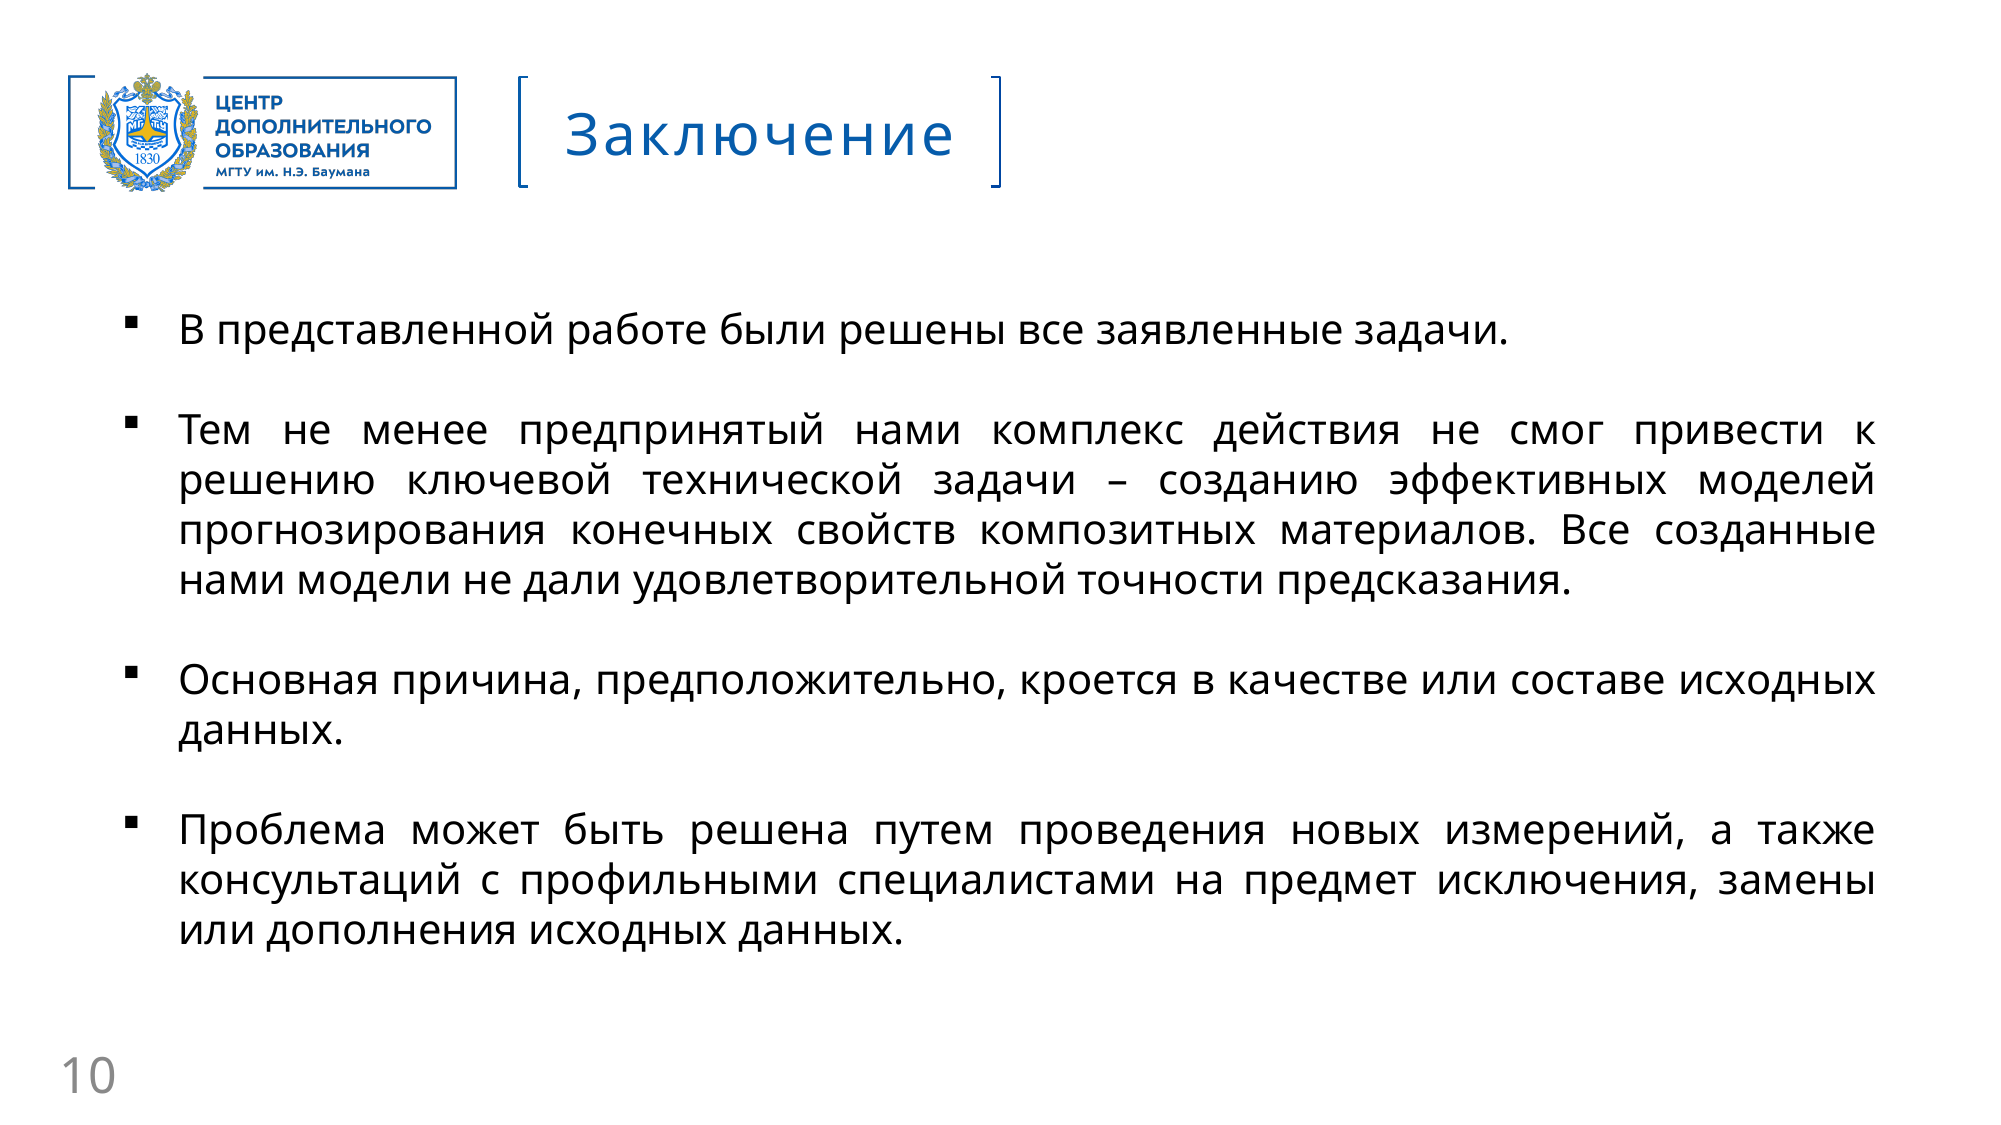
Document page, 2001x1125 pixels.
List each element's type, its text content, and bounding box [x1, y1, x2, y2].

picture [68, 73, 457, 192]
text_box В представленной работе были решены все заявленные задачи. Тем не менее предпринятый нами комплекс действия не смог привести к решению ключевой технической задачи – созданию эффективных моделей прогнозирования конечных свойств композитных материалов. Все созданные нами модели не дали удовлетворительной точности предсказания. Основная причина, предположительно, кроется в качестве или составе исходных данных. Проблема может быть решена путем проведения новых измерений, а также консультаций с профильными специалистами на предмет исключения, замены или дополнения исходных данных. [107, 295, 1892, 961]
slide_number 10 [44, 1055, 149, 1101]
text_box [519, 76, 1001, 187]
